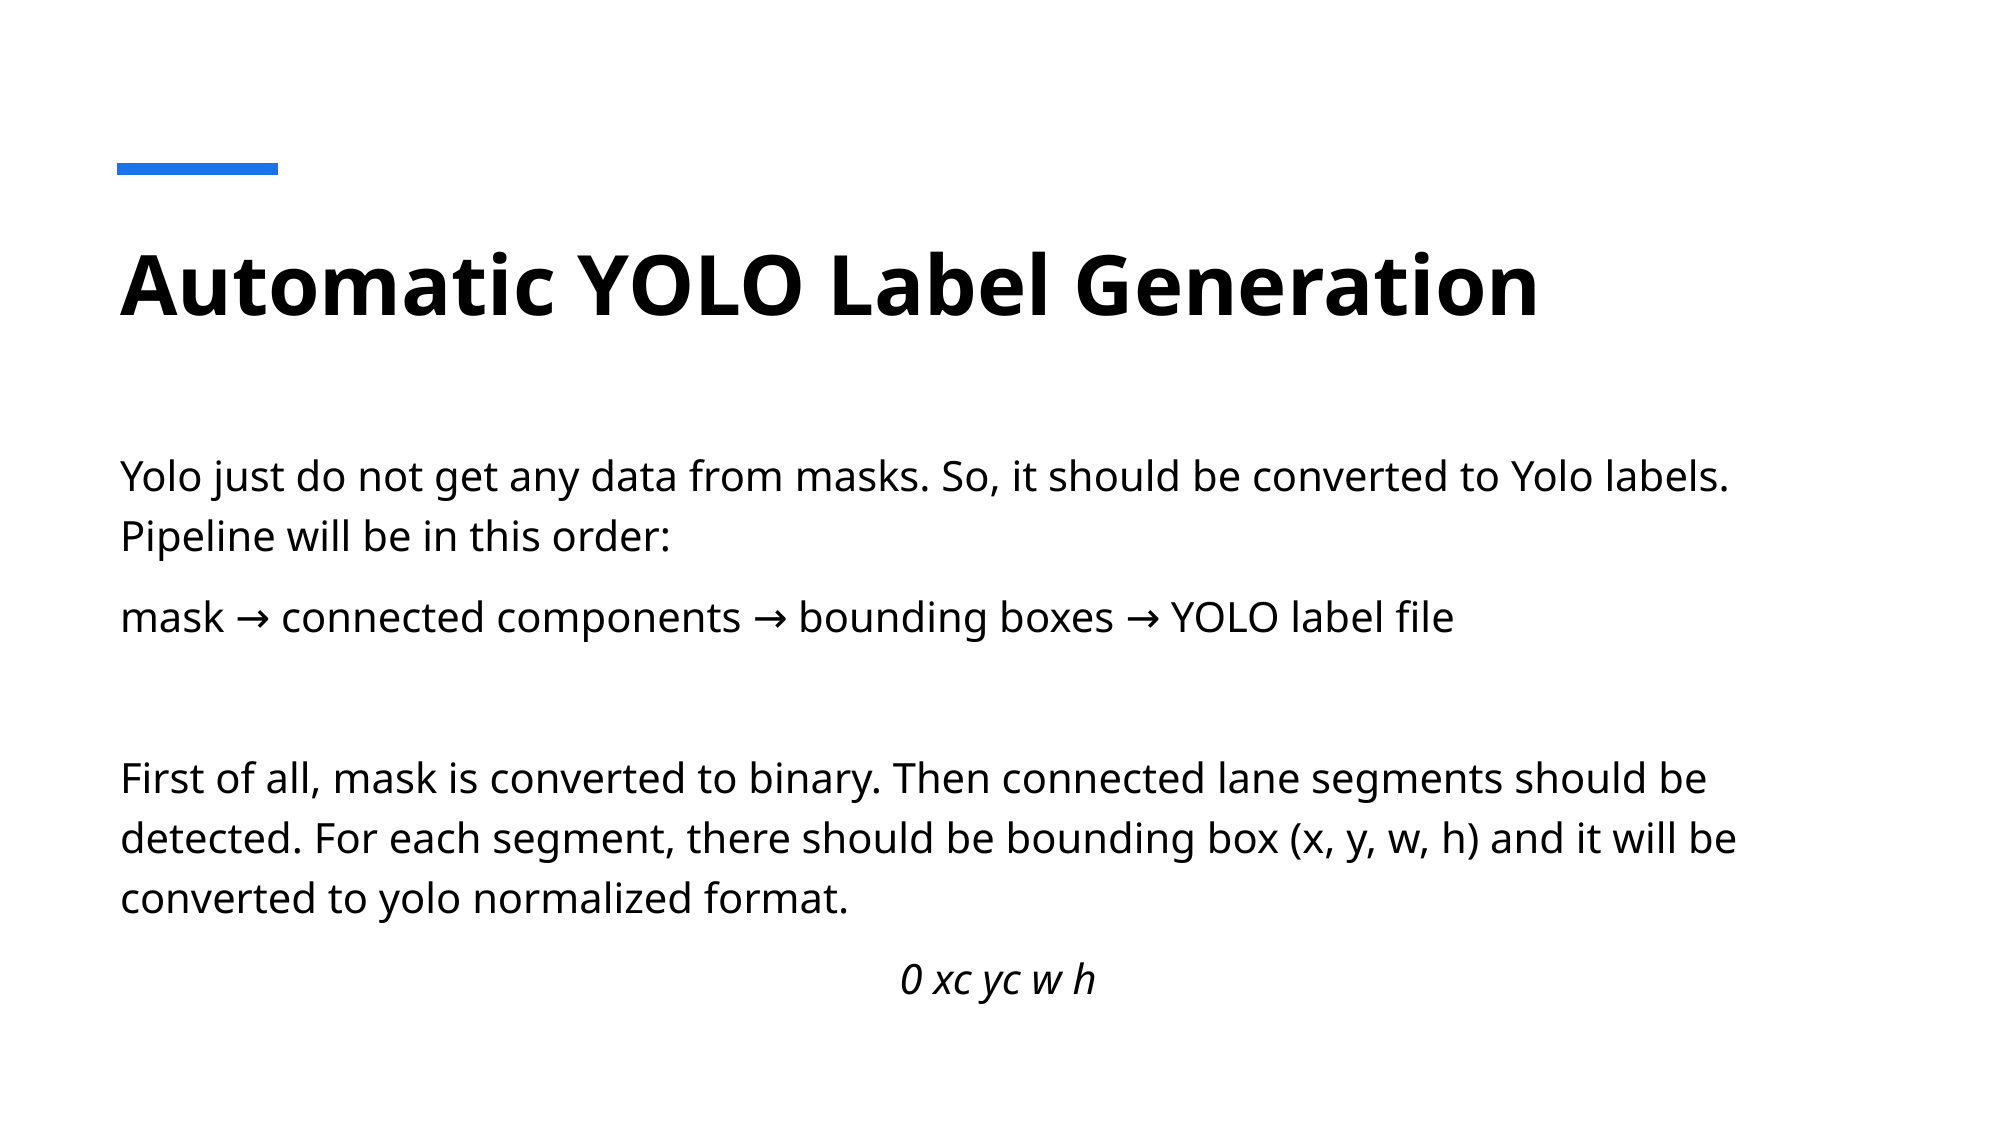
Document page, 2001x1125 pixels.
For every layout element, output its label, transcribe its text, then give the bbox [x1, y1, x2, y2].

title Automatic YOLO Label Generation [105, 224, 1892, 405]
list Yolo just do not get any data from masks. So, it should be converted to Yolo labels. Pipeline will be in this order: mask → connected components → bounding boxes → YOLO label file First of all, mask is converted to binary. Then connected lane segments should be detected. For each segment, there should be bounding box (x, y, w, h) and it will be converted to yolo normalized format. 0 xc yc w h [105, 431, 1892, 1017]
